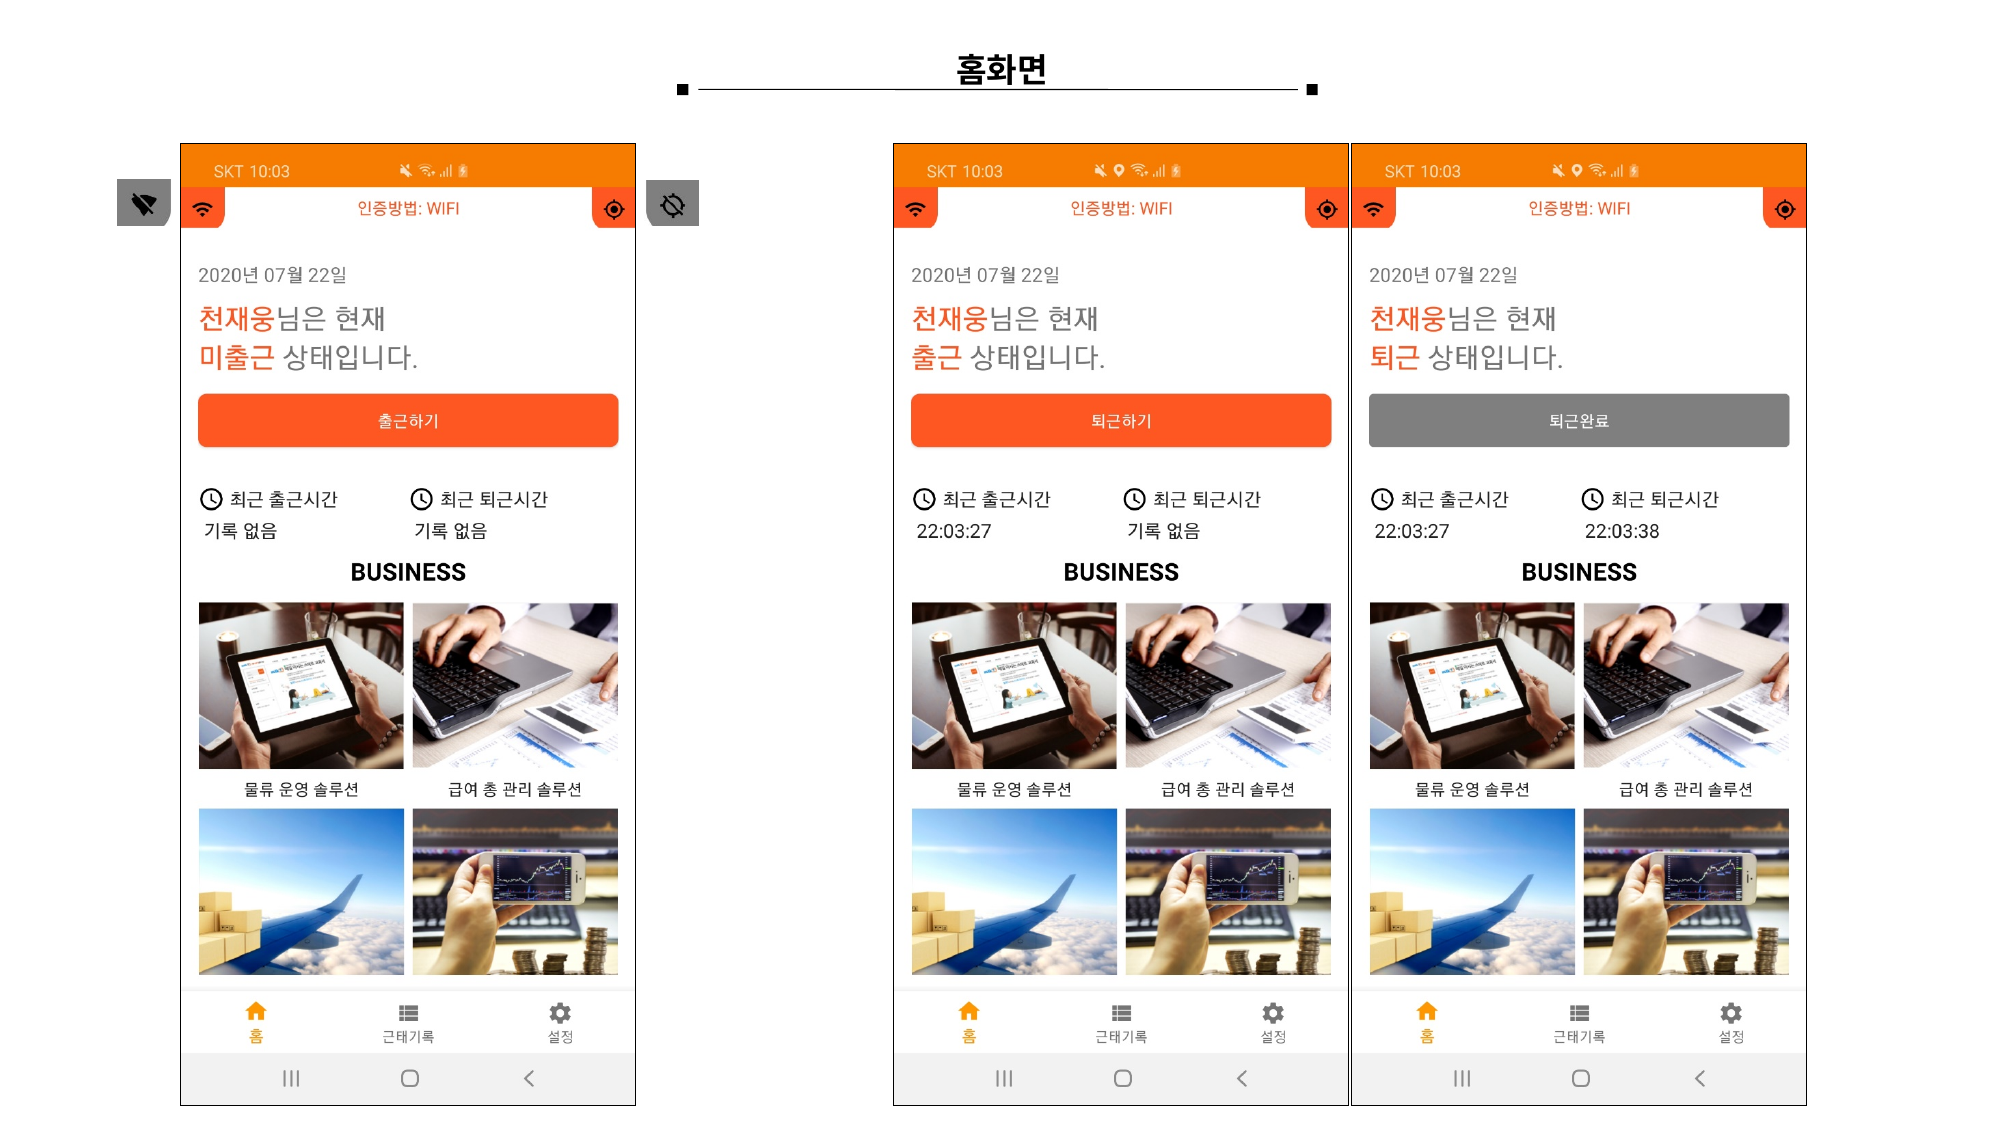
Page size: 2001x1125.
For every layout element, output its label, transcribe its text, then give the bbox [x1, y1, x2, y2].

picture [117, 179, 172, 226]
text_box 홈화면 [941, 91, 1064, 97]
picture [644, 180, 699, 226]
text_box [1306, 83, 1319, 96]
text_box [676, 83, 689, 96]
text_box 홈화면 [941, 29, 1064, 88]
picture [893, 143, 1349, 1106]
picture [1351, 143, 1807, 1106]
picture [180, 143, 636, 1106]
